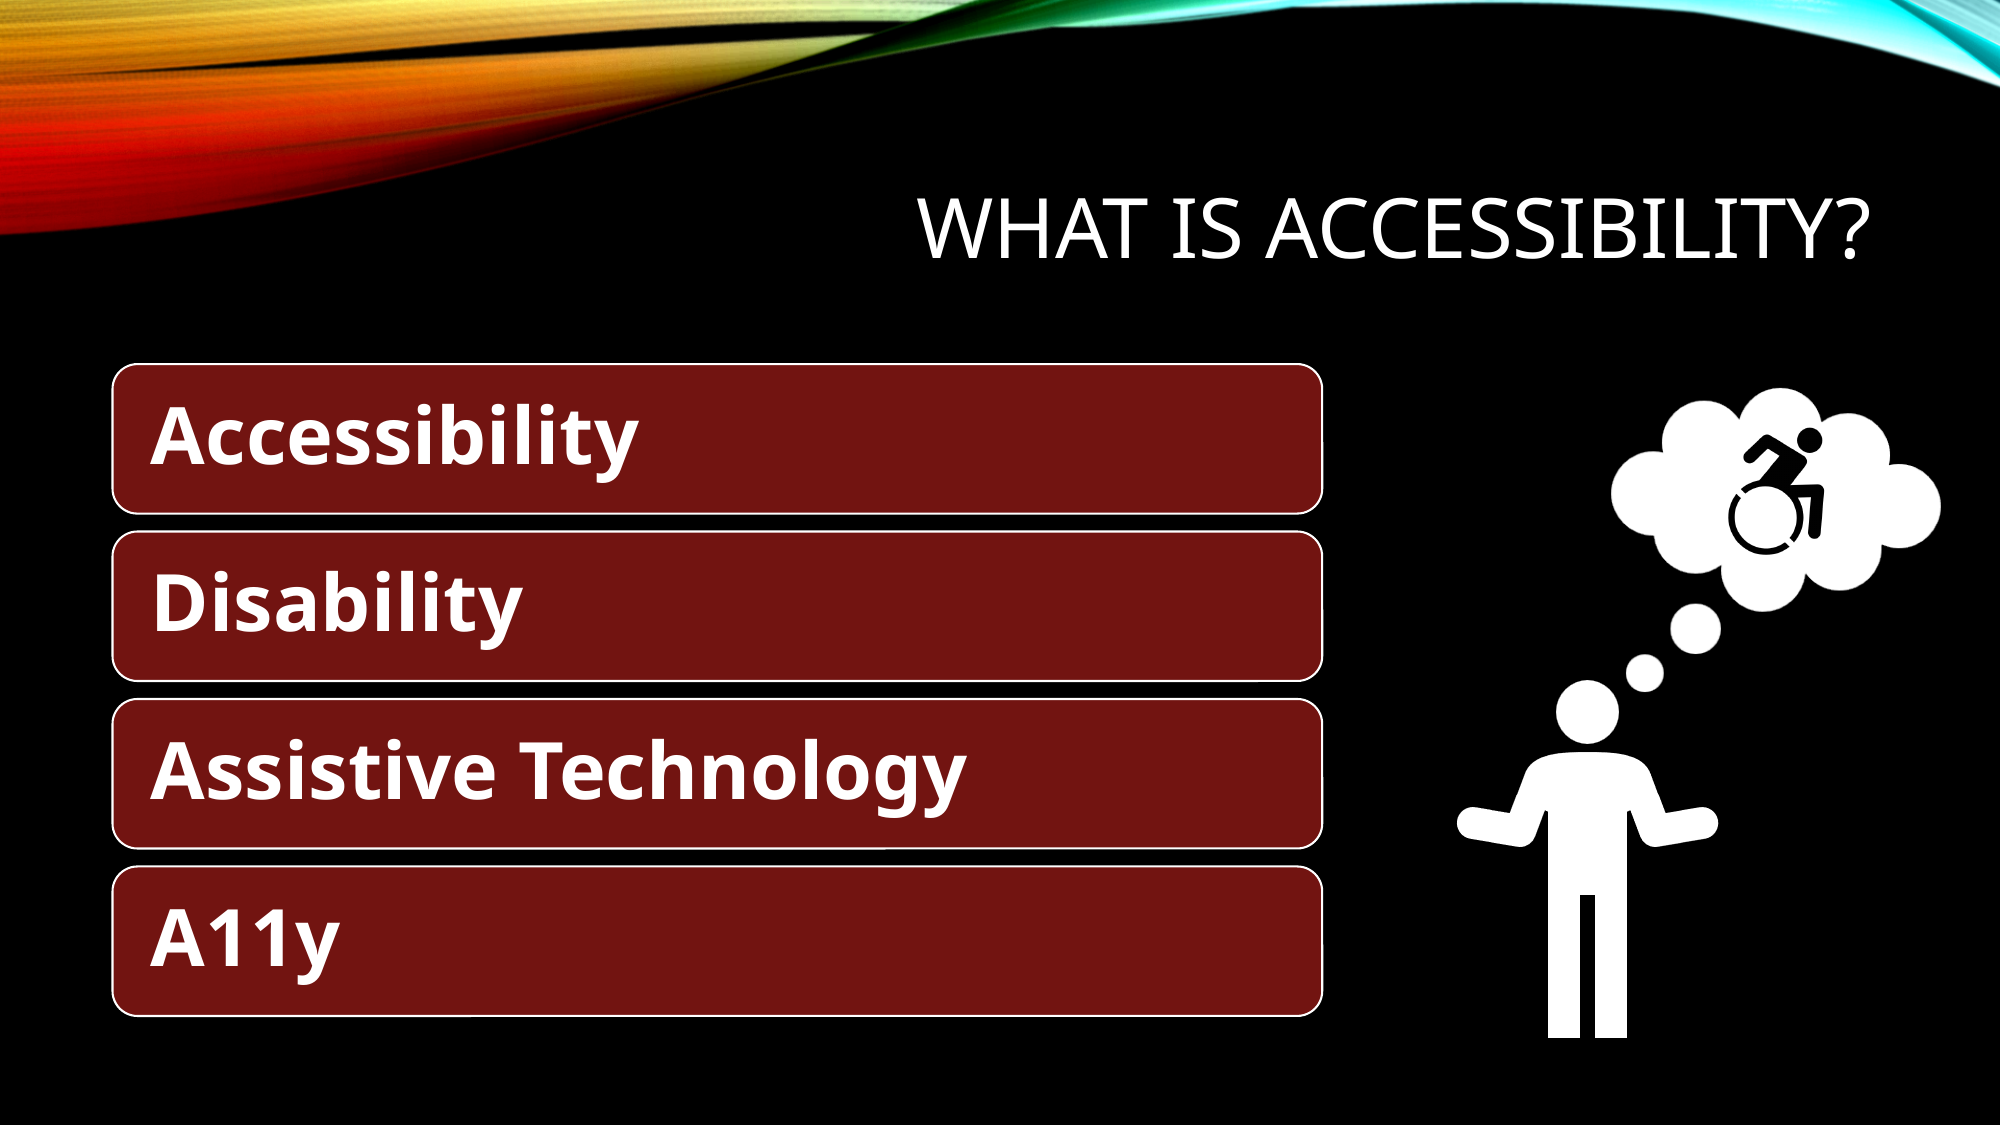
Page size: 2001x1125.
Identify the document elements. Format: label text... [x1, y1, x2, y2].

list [112, 359, 1323, 1021]
title What is Accessibility? [0, 125, 1888, 338]
picture [0, 0, 2000, 237]
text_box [1396, 337, 1979, 1049]
